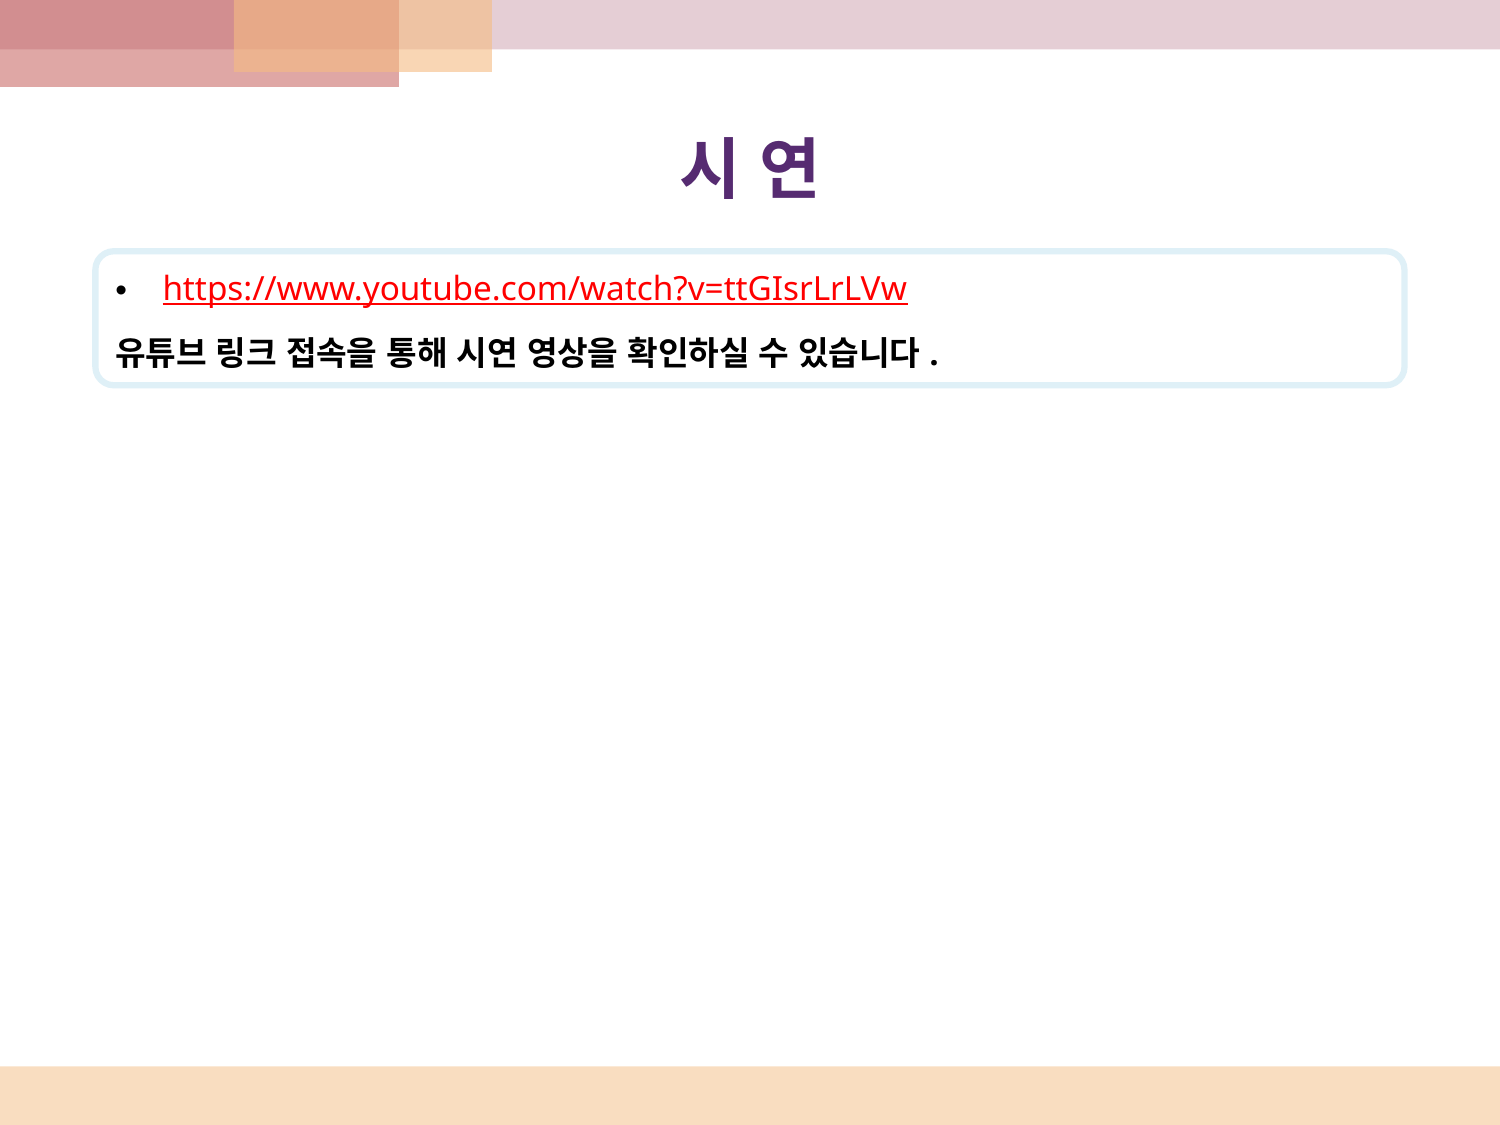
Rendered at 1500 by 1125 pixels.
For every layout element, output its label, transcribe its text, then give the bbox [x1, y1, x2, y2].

title 시 연 [75, 88, 1425, 246]
text_box https://www.youtube.com/watch?v=ttGIsrLrLVw 유튜브 링크 접속을 통해 시연 영상을 확인하실 수 있습니다. [95, 251, 1405, 386]
